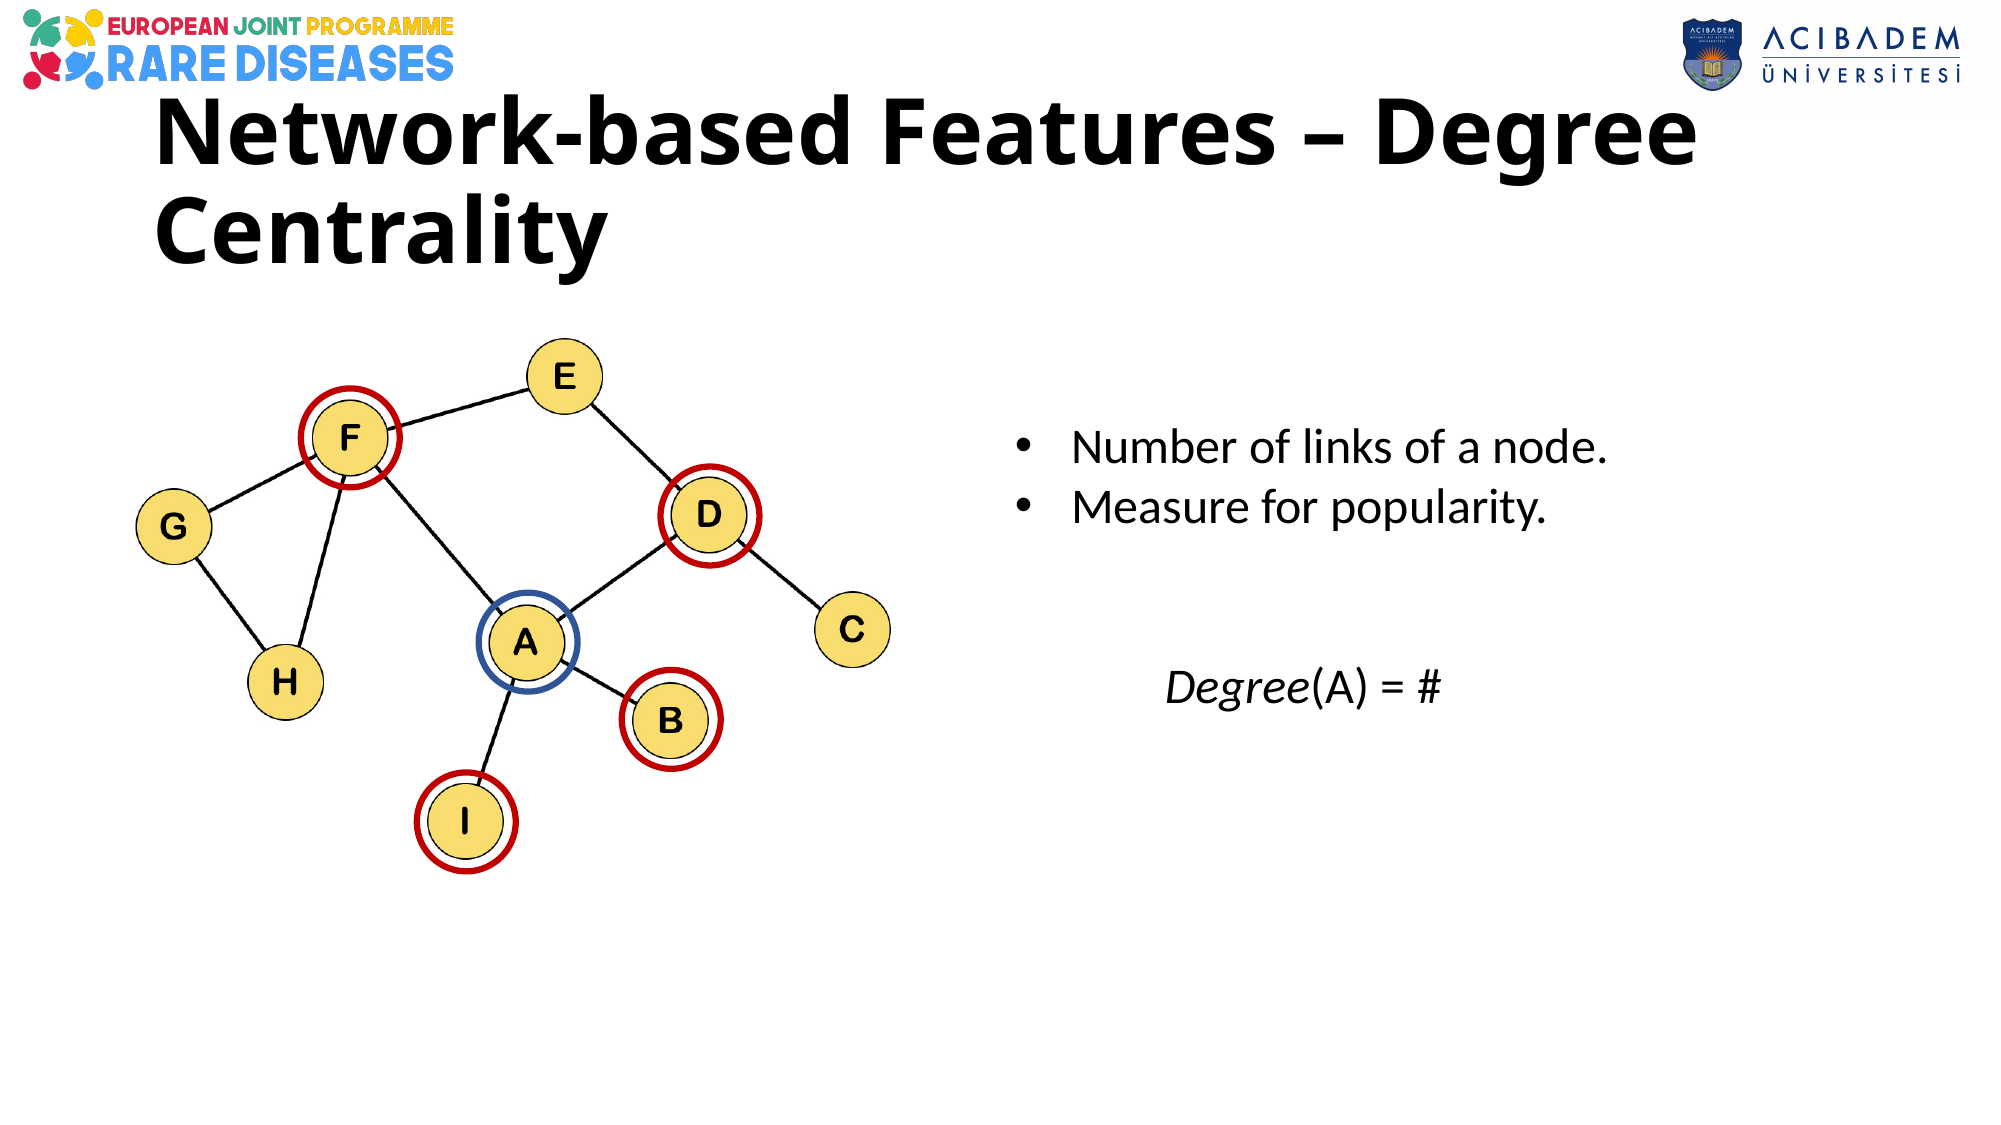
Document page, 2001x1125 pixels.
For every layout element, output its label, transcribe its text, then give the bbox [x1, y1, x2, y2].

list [90, 206, 964, 1080]
picture [1643, 1, 2000, 119]
text_box Network-based Features – Degree Centrality [137, 75, 1863, 294]
picture [12, 0, 464, 99]
